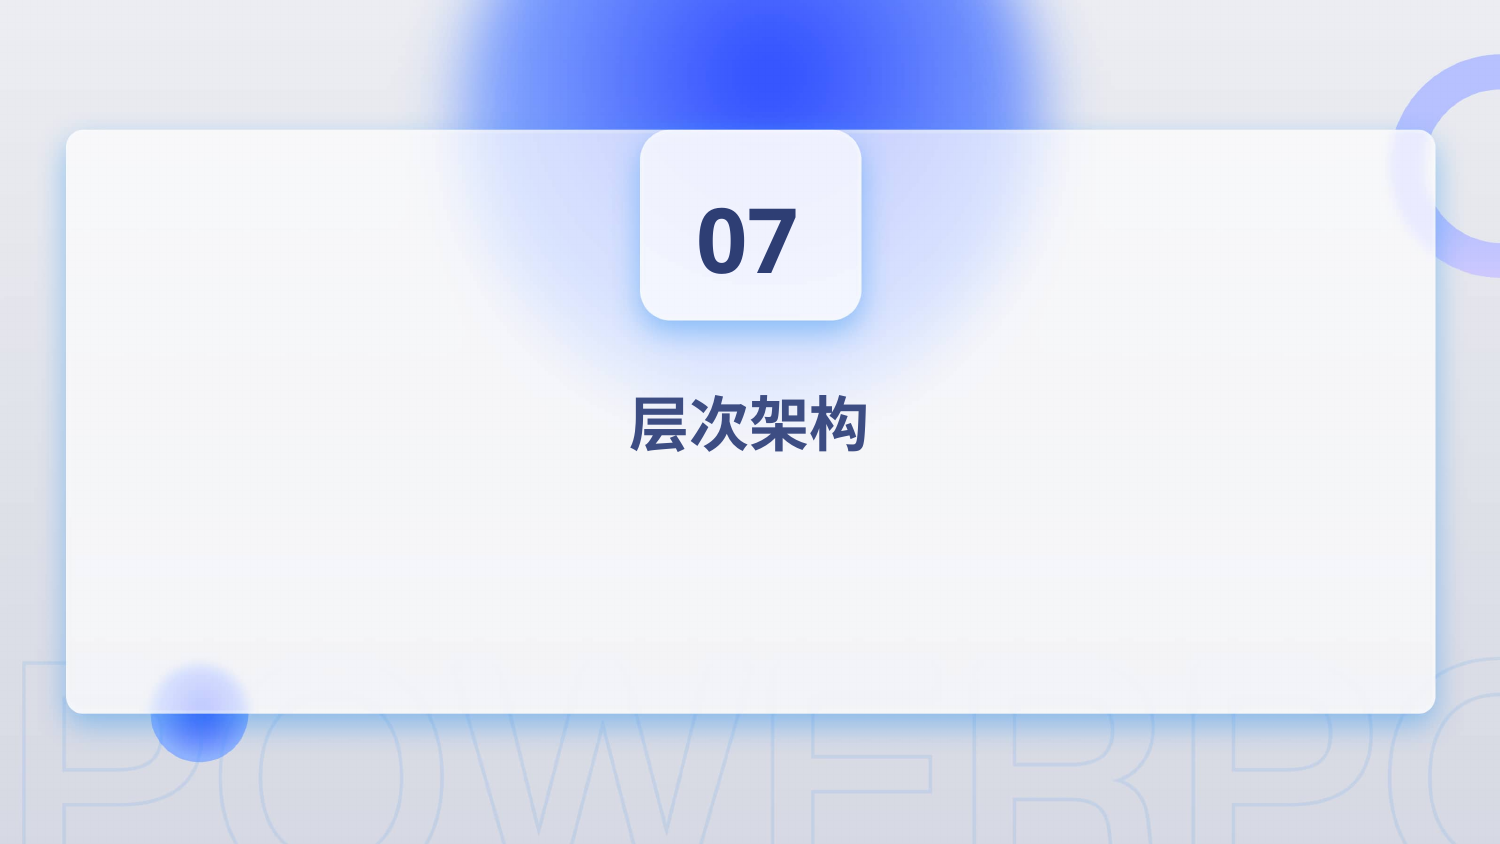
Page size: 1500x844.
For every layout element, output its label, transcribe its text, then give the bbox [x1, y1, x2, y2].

text_box 07 [658, 168, 837, 308]
text_box 层次架构 [64, 361, 1434, 474]
picture [0, 0, 1500, 844]
